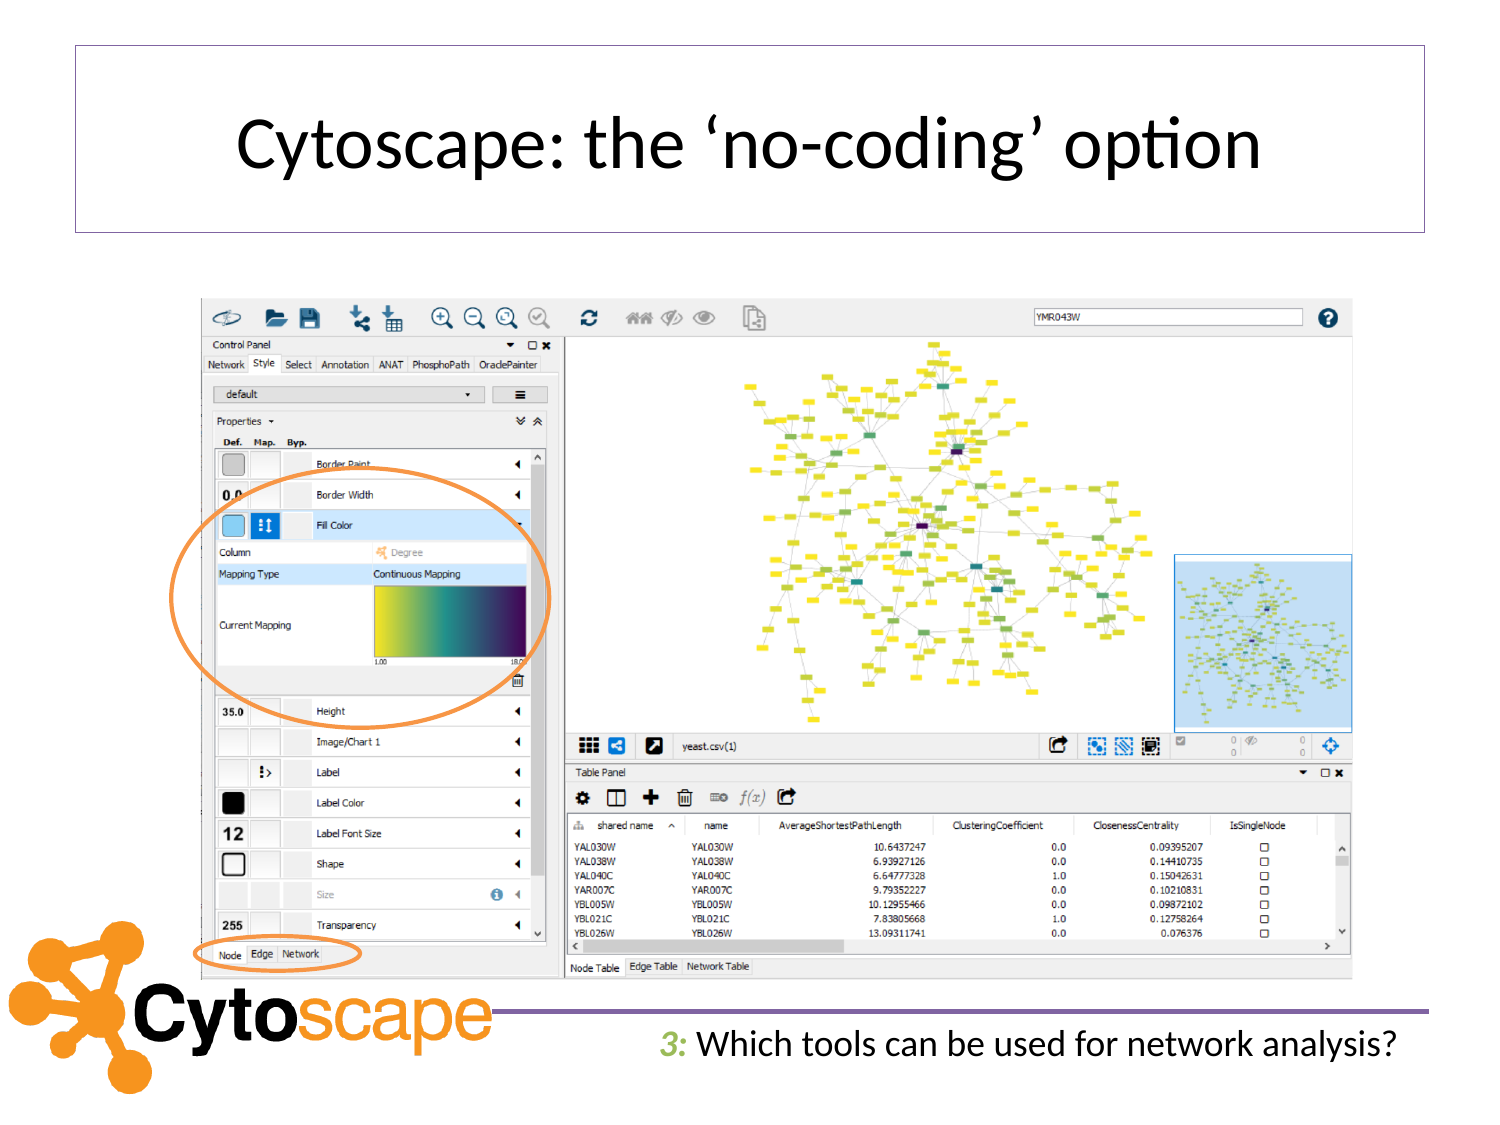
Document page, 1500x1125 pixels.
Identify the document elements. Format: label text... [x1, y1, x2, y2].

title Cytoscape: the ‘no-coding’ option [75, 45, 1425, 233]
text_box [3, 916, 513, 1099]
text_box [169, 531, 195, 665]
picture [200, 297, 1353, 980]
text_box 3: Which tools can be used for network analysis? [643, 1011, 1433, 1072]
